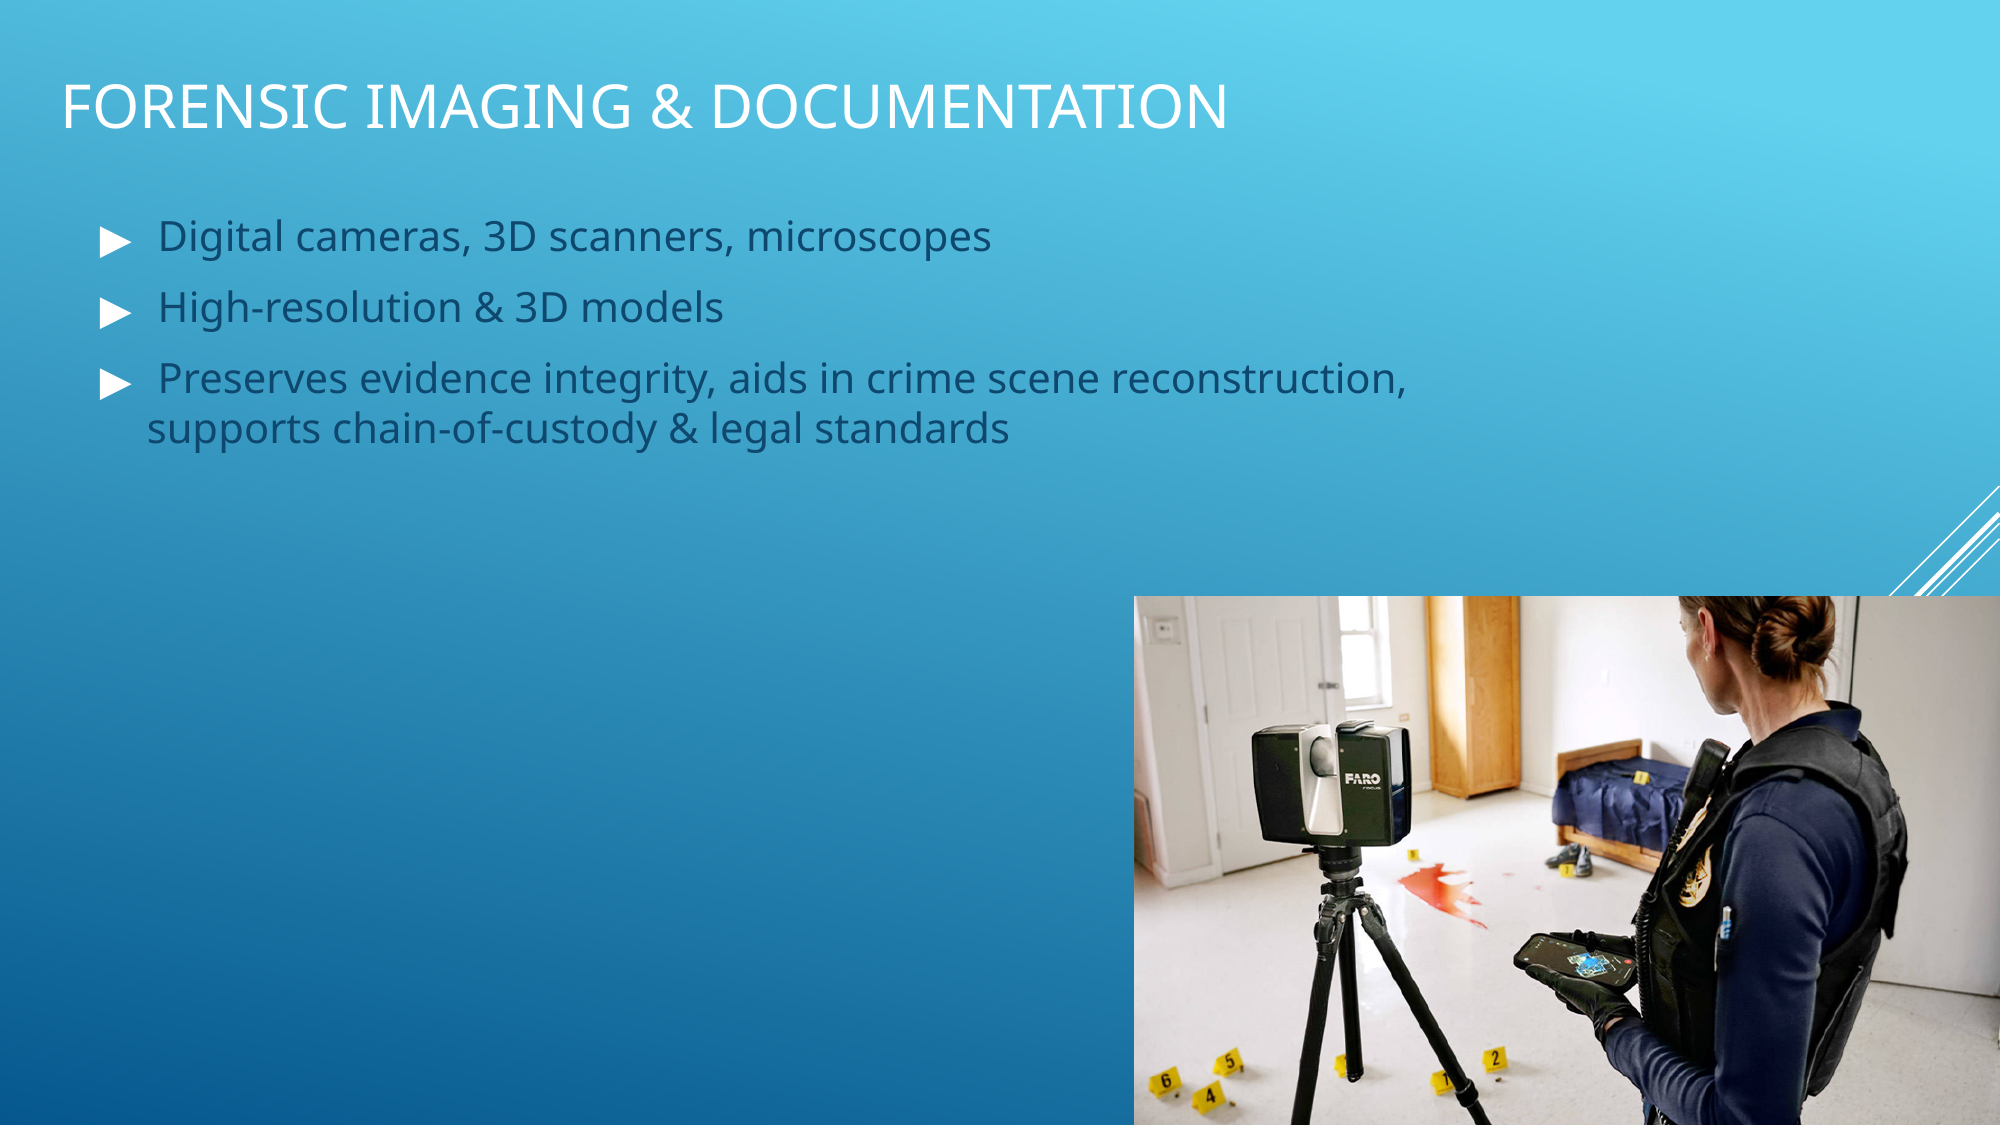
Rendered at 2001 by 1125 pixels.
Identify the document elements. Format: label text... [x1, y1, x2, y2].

title FORENSIC IMAGING & DOCUMENTATION [45, 59, 1484, 150]
picture [1134, 596, 2000, 1125]
list Digital cameras, 3D scanners, microscopes High-resolution & 3D models Preserves evidence integrity, aids in crime scene reconstruction, supports chain-of-custody & legal standards [84, 165, 1445, 496]
